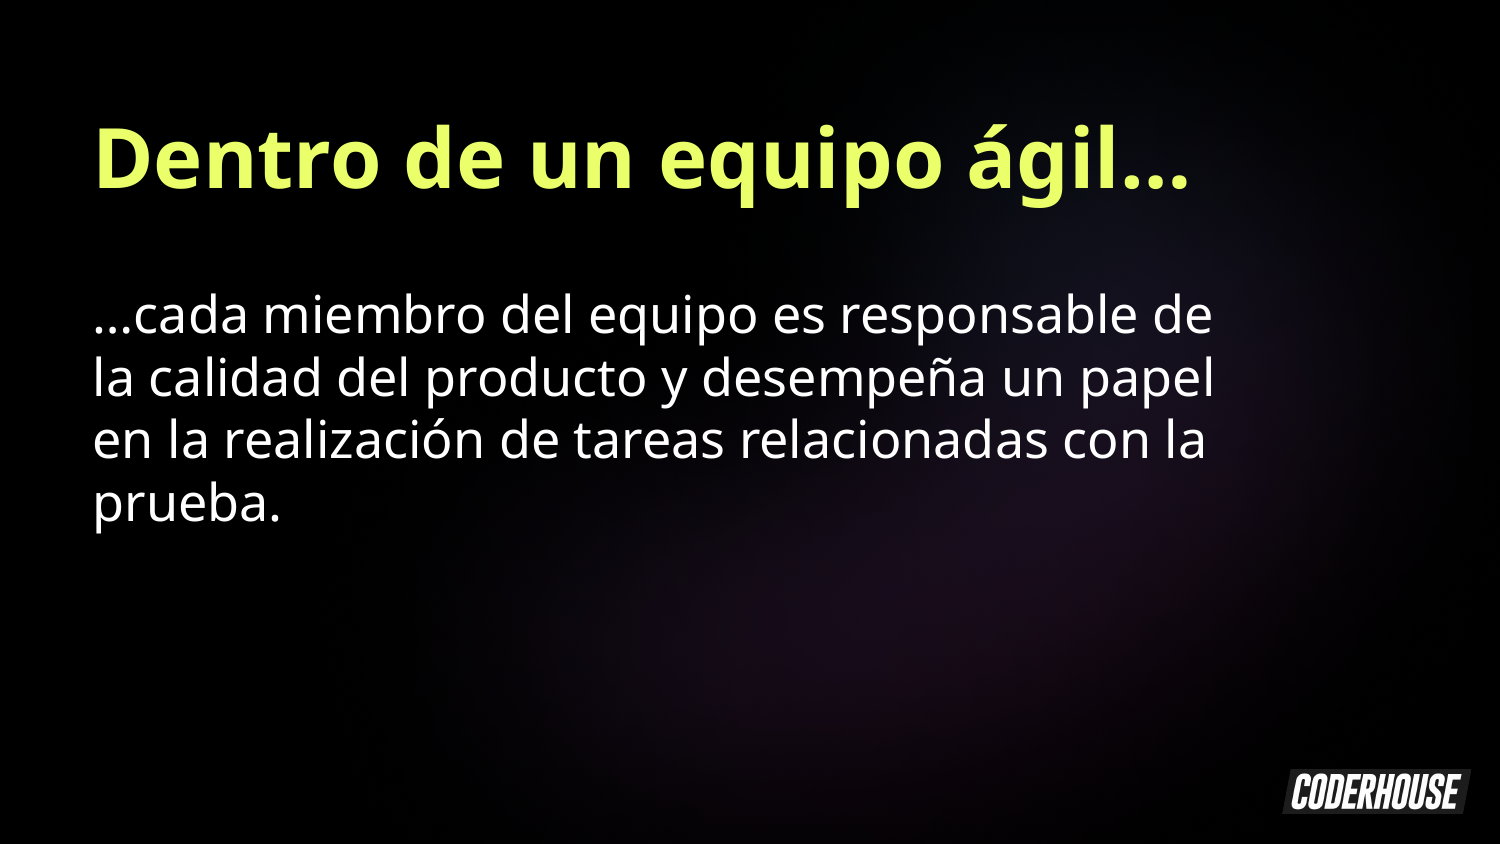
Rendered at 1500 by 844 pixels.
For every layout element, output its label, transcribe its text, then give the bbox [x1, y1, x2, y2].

text_box …cada miembro del equipo es responsable de la calidad del producto y desempeña un papel en la realización de tareas relacionadas con la prueba. [77, 266, 1254, 672]
picture [0, 0, 1500, 844]
text_box Dentro de un equipo ágil… [77, 101, 1414, 222]
